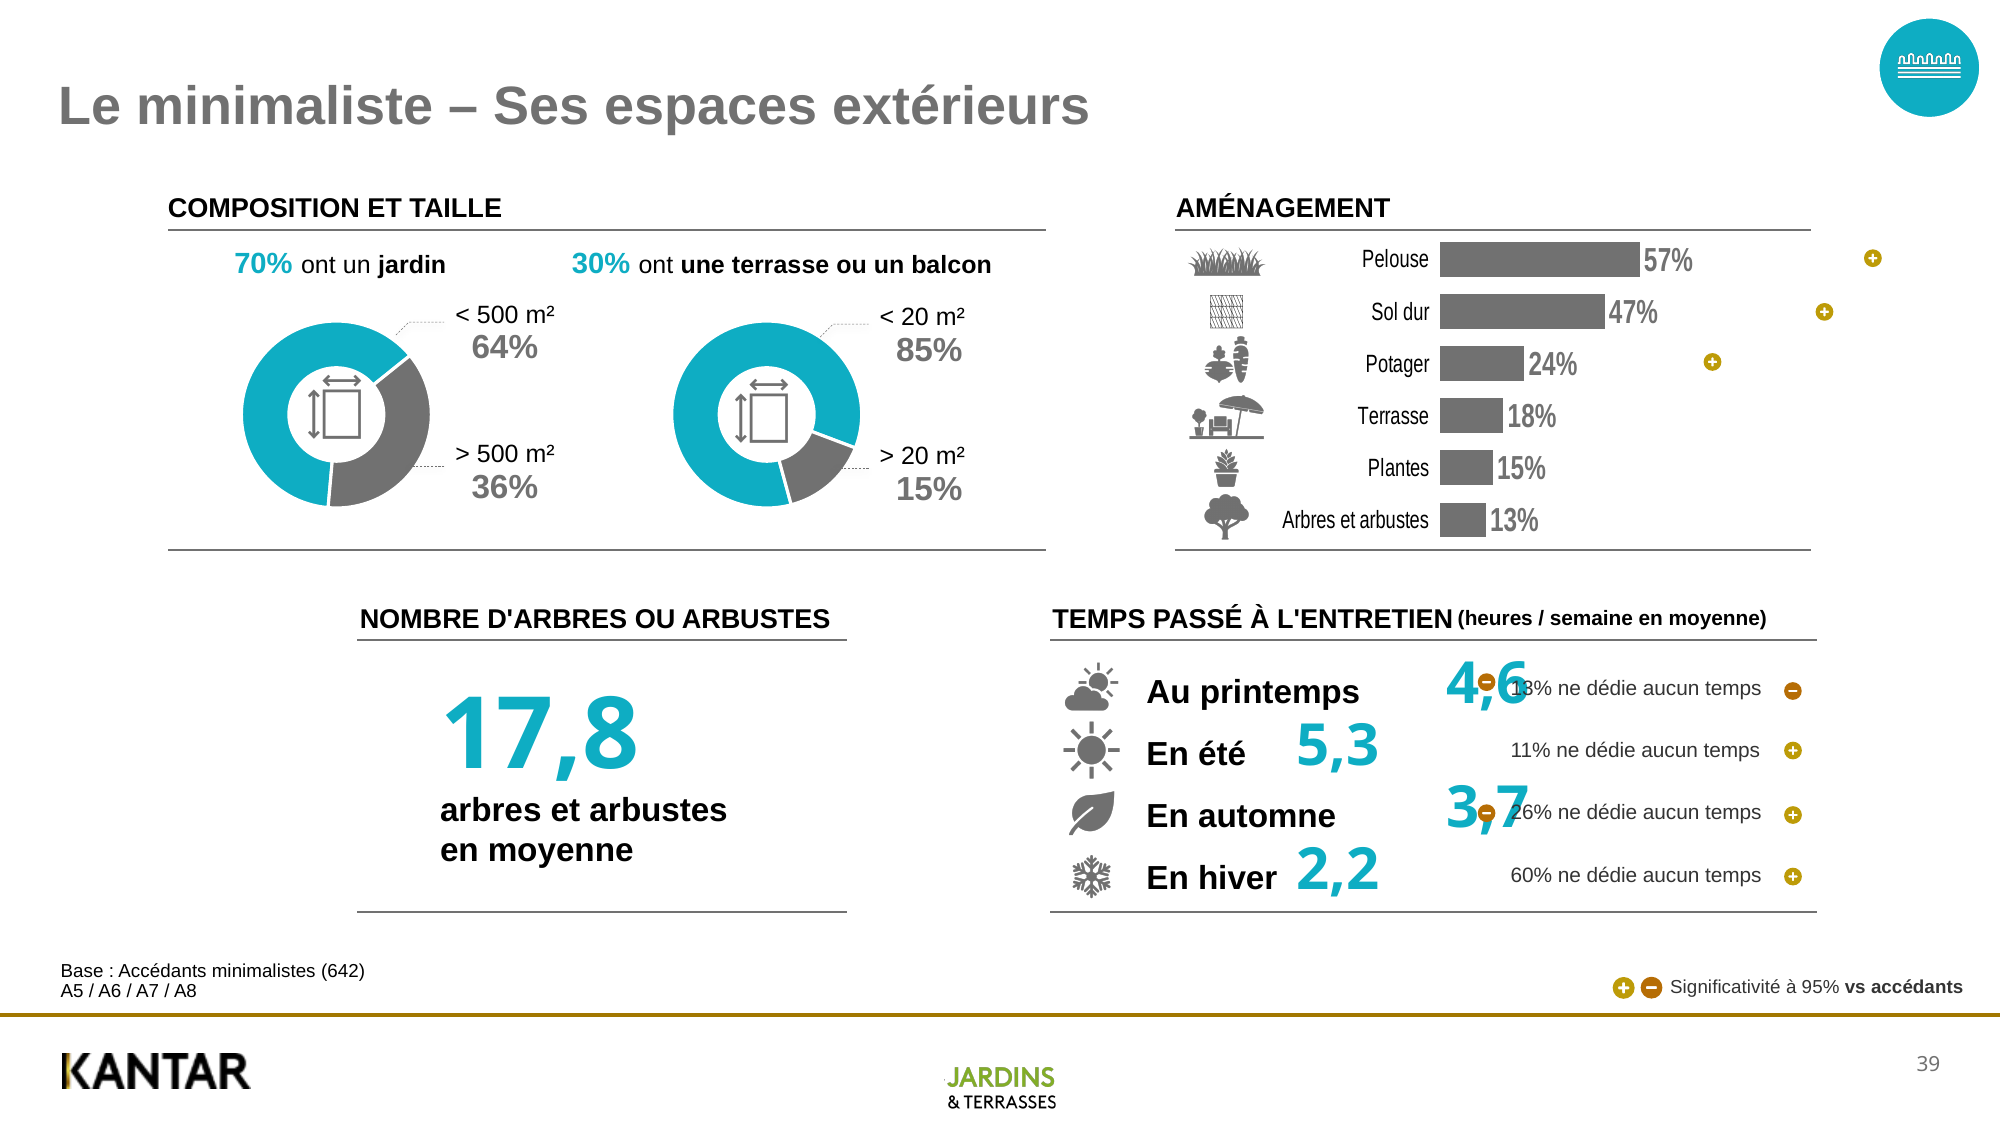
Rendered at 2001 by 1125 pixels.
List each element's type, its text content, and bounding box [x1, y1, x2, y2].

text_box 85% [896, 332, 963, 369]
picture [1060, 655, 1122, 717]
picture [1204, 446, 1248, 490]
text_box 15% [896, 471, 963, 508]
text_box > 500 m² [455, 440, 556, 468]
text_box < 500 m² [455, 301, 556, 329]
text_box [1878, 17, 1981, 119]
picture [1187, 335, 1266, 444]
slide_number 39 [1780, 1048, 1941, 1082]
text_box 36% [471, 469, 539, 506]
text_box 13% ne dédie aucun temps [1510, 674, 1933, 722]
text_box [1784, 867, 1802, 886]
text_box En été 5,3 [1146, 707, 1684, 769]
title Le minimaliste – Ses espaces extérieurs [59, 70, 1941, 137]
text_box TEMPS PASSÉ À L'ENTRETIEN [1052, 601, 1442, 634]
text_box 70% ont un jardin [234, 244, 447, 280]
text_box Au printemps 4,6 [1146, 649, 1780, 707]
text_box En hiver 2,2 [1146, 831, 1684, 902]
text_box 17,8 arbres et arbustes en moyenne [439, 668, 789, 869]
text_box 64% [471, 330, 539, 367]
text_box Base : Accédants minimalistes (642) A5 / A6 / A7 / A8 [60, 938, 1939, 1002]
text_box 26% ne dédie aucun temps [1510, 798, 1933, 847]
text_box > 20 m² [879, 443, 966, 471]
picture [62, 1053, 251, 1089]
picture [1206, 292, 1246, 331]
text_box En automne 3,7 [1146, 769, 1684, 831]
picture [1060, 719, 1122, 781]
text_box 60% ne dédie aucun temps [1510, 861, 1933, 909]
text_box COMPOSITION ET TAILLE [168, 190, 718, 224]
picture [1060, 782, 1122, 844]
text_box 30% ont une terrasse ou un balcon [571, 244, 993, 280]
text_box [1477, 673, 1496, 692]
text_box NOMBRE D'ARBRES OU ARBUSTES [359, 601, 831, 634]
picture [1060, 845, 1122, 907]
text_box 11% ne dédie aucun temps [1510, 736, 1933, 785]
picture [1201, 491, 1252, 542]
chart [234, 319, 438, 510]
text_box < 20 m² [879, 303, 966, 331]
text_box (heures / semaine en moyenne) [1442, 597, 1782, 637]
chart [665, 319, 869, 510]
text_box [1784, 682, 1802, 700]
text_box [1874, 249, 1882, 267]
text_box [1477, 804, 1496, 823]
text_box [1784, 806, 1802, 824]
picture [1183, 244, 1270, 288]
chart [1281, 233, 1870, 547]
text_box [1784, 741, 1802, 760]
picture [728, 377, 795, 449]
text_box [1612, 967, 1988, 1006]
text_box AMÉNAGEMENT [1175, 190, 1391, 224]
picture [944, 1053, 1056, 1125]
